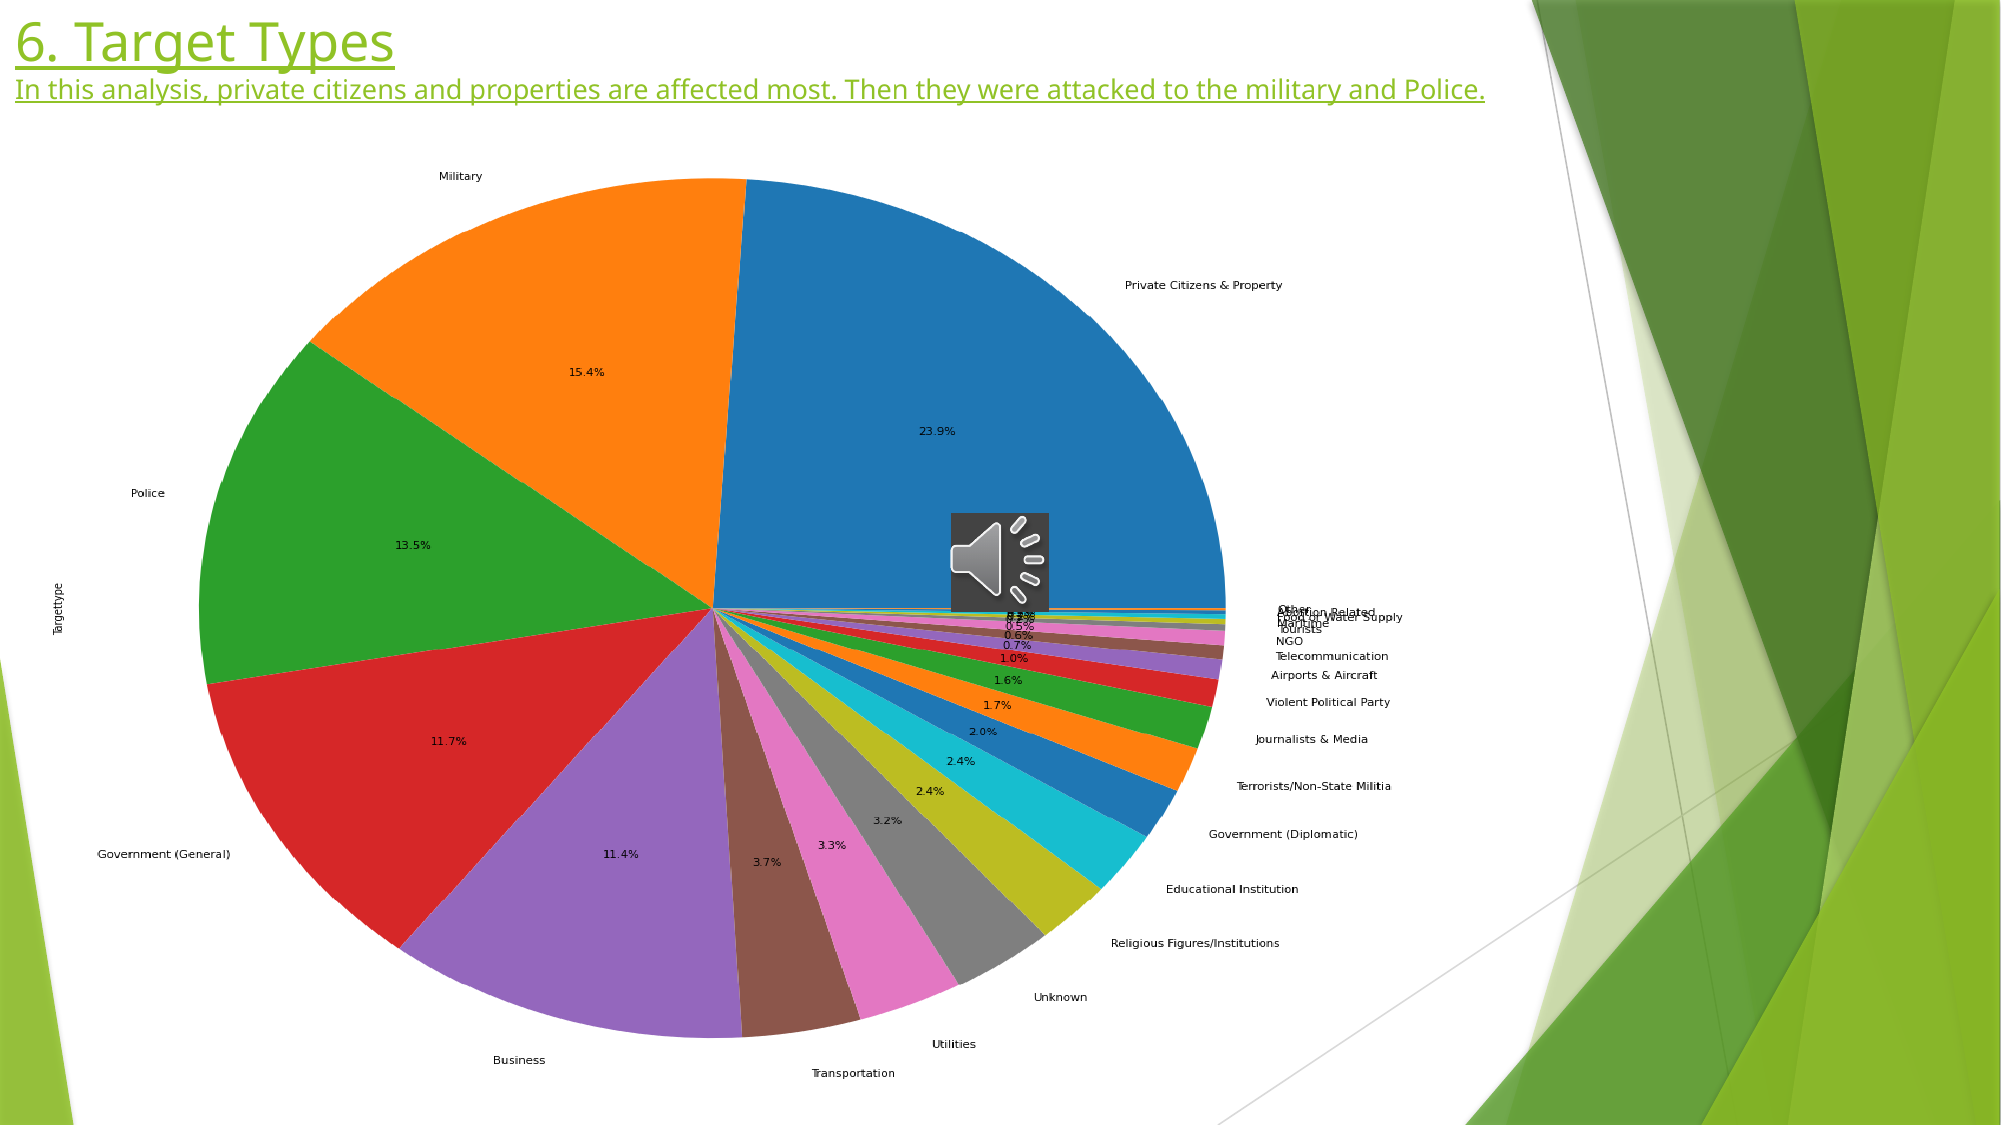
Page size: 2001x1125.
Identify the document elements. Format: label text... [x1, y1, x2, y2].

title 6. Target Types In this analysis, private citizens and properties are affected most. Then they were attacked to the military and Police. [0, 0, 1522, 182]
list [45, 63, 1412, 1125]
picture [949, 511, 1051, 613]
